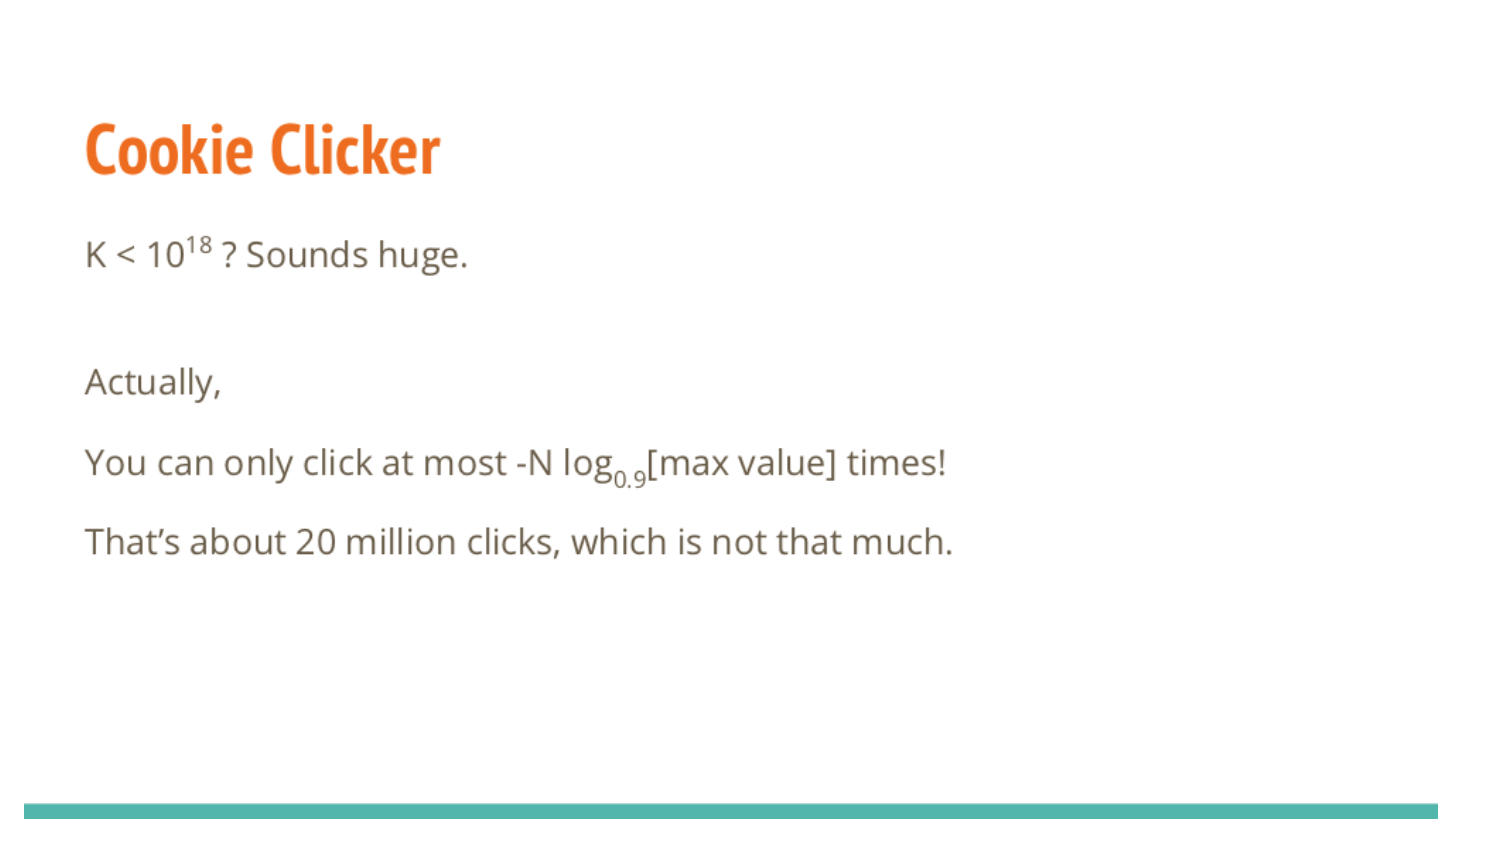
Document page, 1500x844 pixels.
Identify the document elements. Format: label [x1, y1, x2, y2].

picture [24, 24, 1438, 819]
